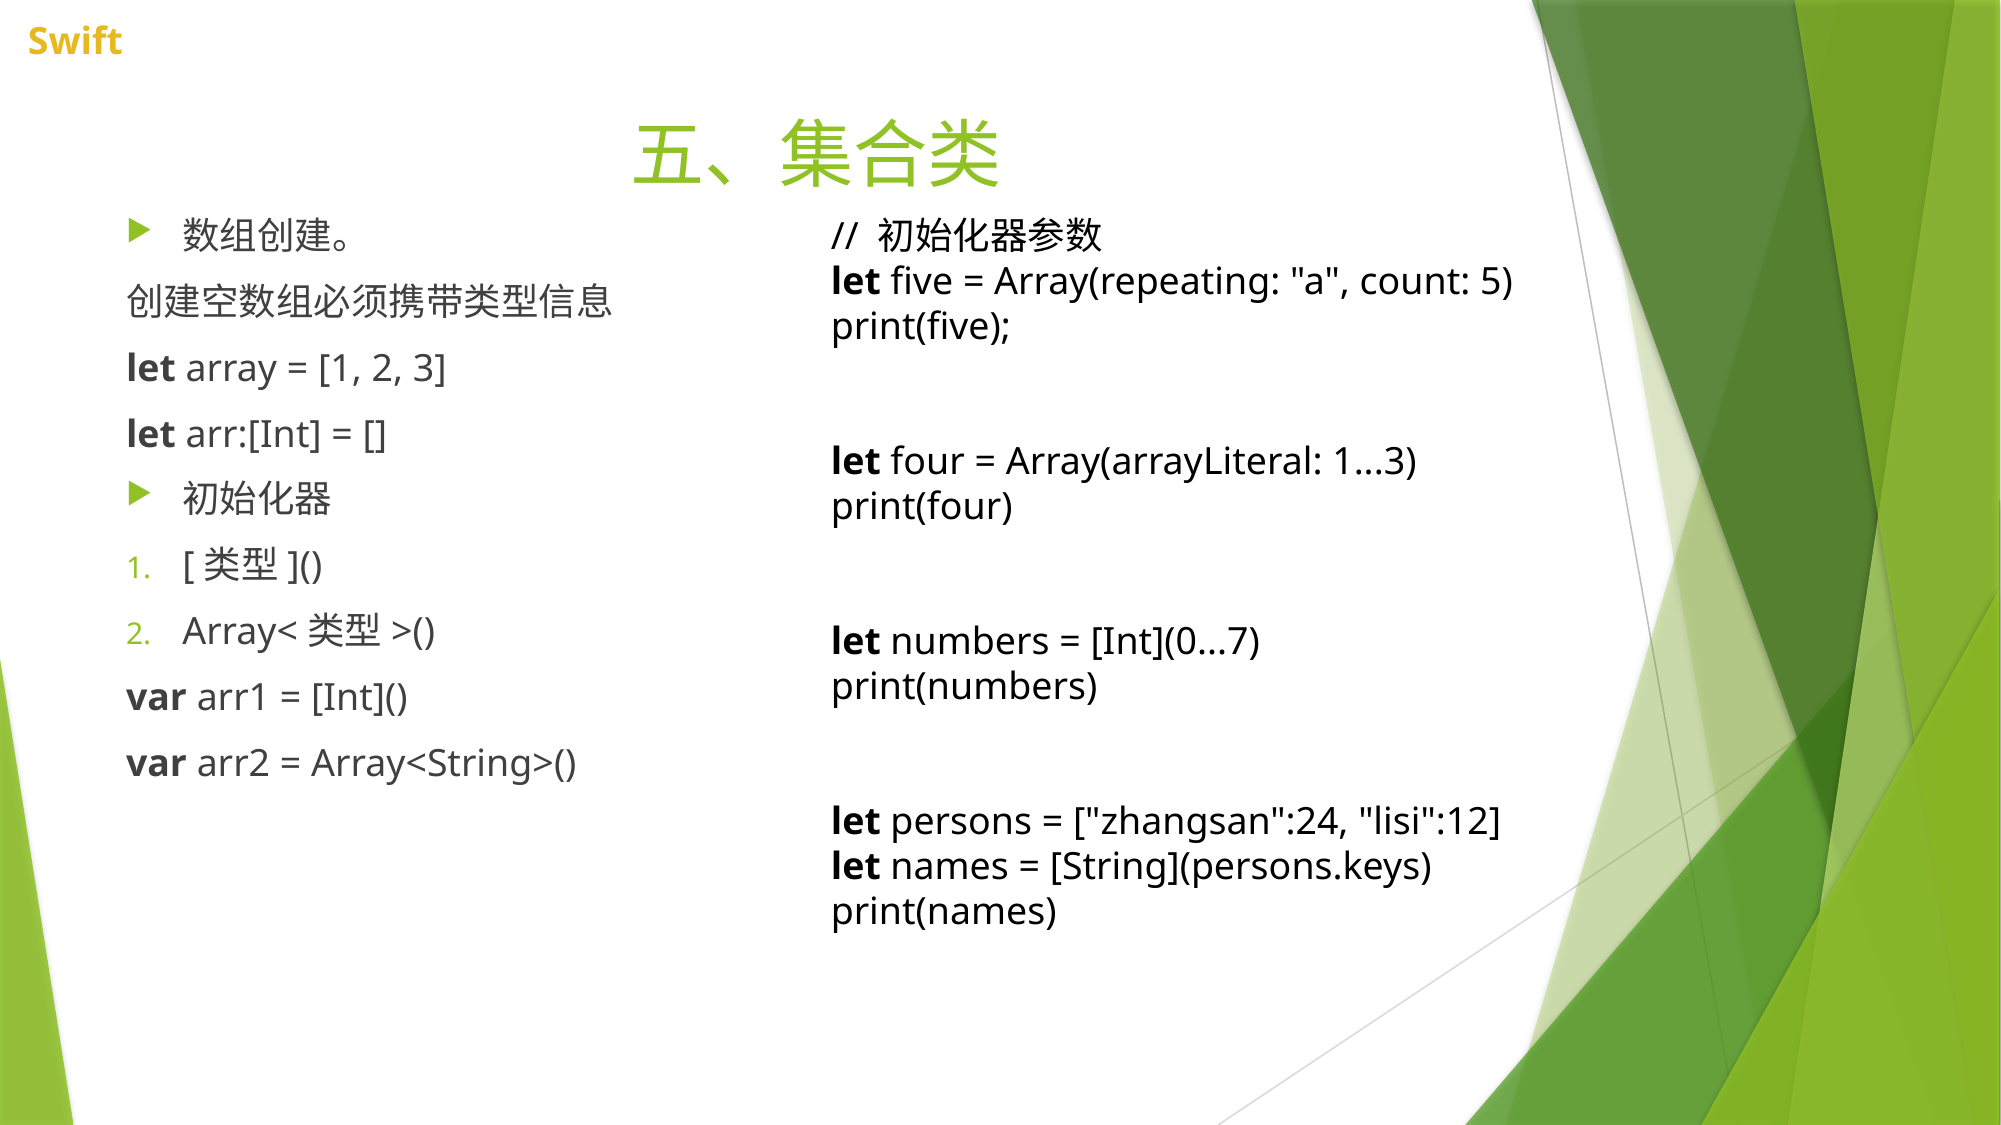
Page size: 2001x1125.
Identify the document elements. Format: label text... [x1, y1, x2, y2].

list 数组创建。 创建空数组必须携带类型信息 let array = [1, 2, 3] let arr:[Int] = [] 初始化器 [类型]() Array<类型>() var arr1 = [Int]() var arr2 = Array<String>() [111, 204, 879, 1050]
title 五、集合类 [111, 99, 1522, 204]
text_box // 初始化器参数 let five = Array(repeating: "a", count: 5) print(five); let four = Array(arrayLiteral: 1...3) print(four) let numbers = [Int](0...7) print(numbers) let persons = ["zhangsan":24, "lisi":12] let names = [String](persons.keys) print(names) [816, 204, 1532, 985]
